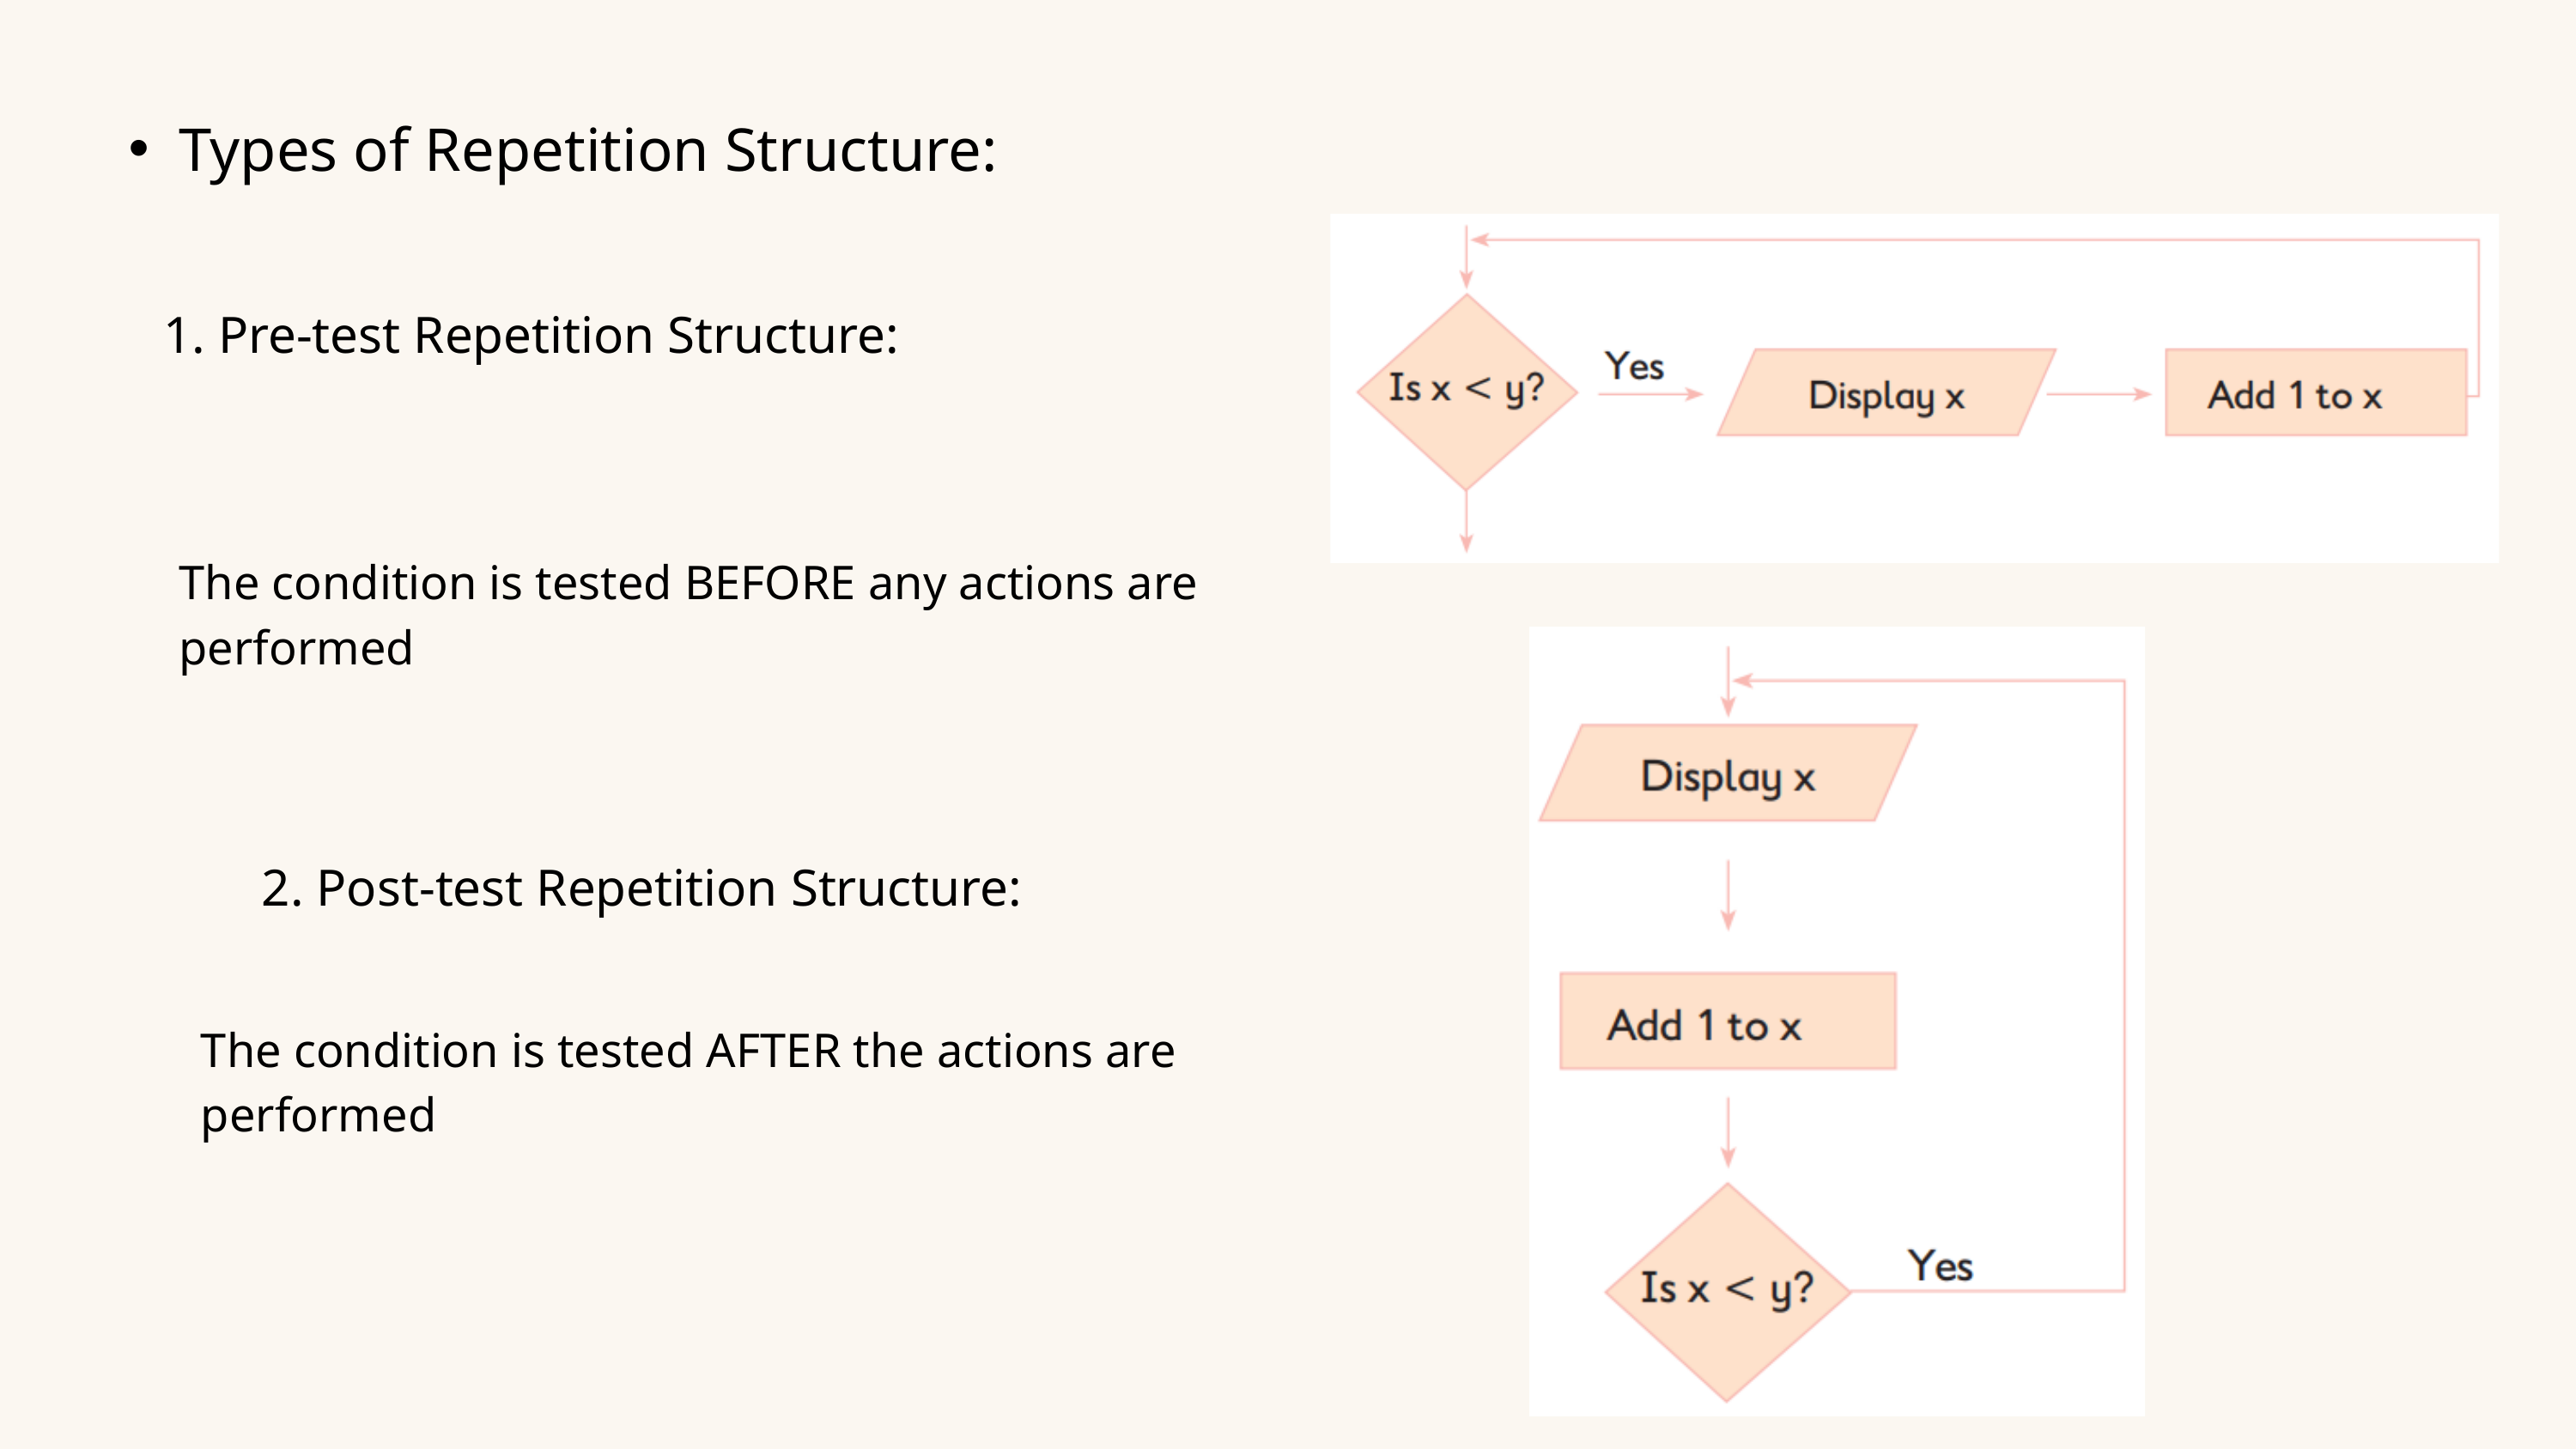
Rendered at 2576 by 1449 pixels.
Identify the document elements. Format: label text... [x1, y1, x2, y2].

text_box 2. Post-test Repetition Structure: [200, 846, 1083, 917]
text_box [1330, 214, 2500, 563]
text_box The condition is tested BEFORE any actions are performed [179, 543, 1249, 675]
text_box [1529, 627, 2146, 1416]
text_box The condition is tested AFTER the actions are performed [200, 1011, 1227, 1142]
text_box 1. Pre-test Repetition Structure: [144, 293, 918, 364]
text_box Types of Repetition Structure: [78, 100, 1049, 184]
